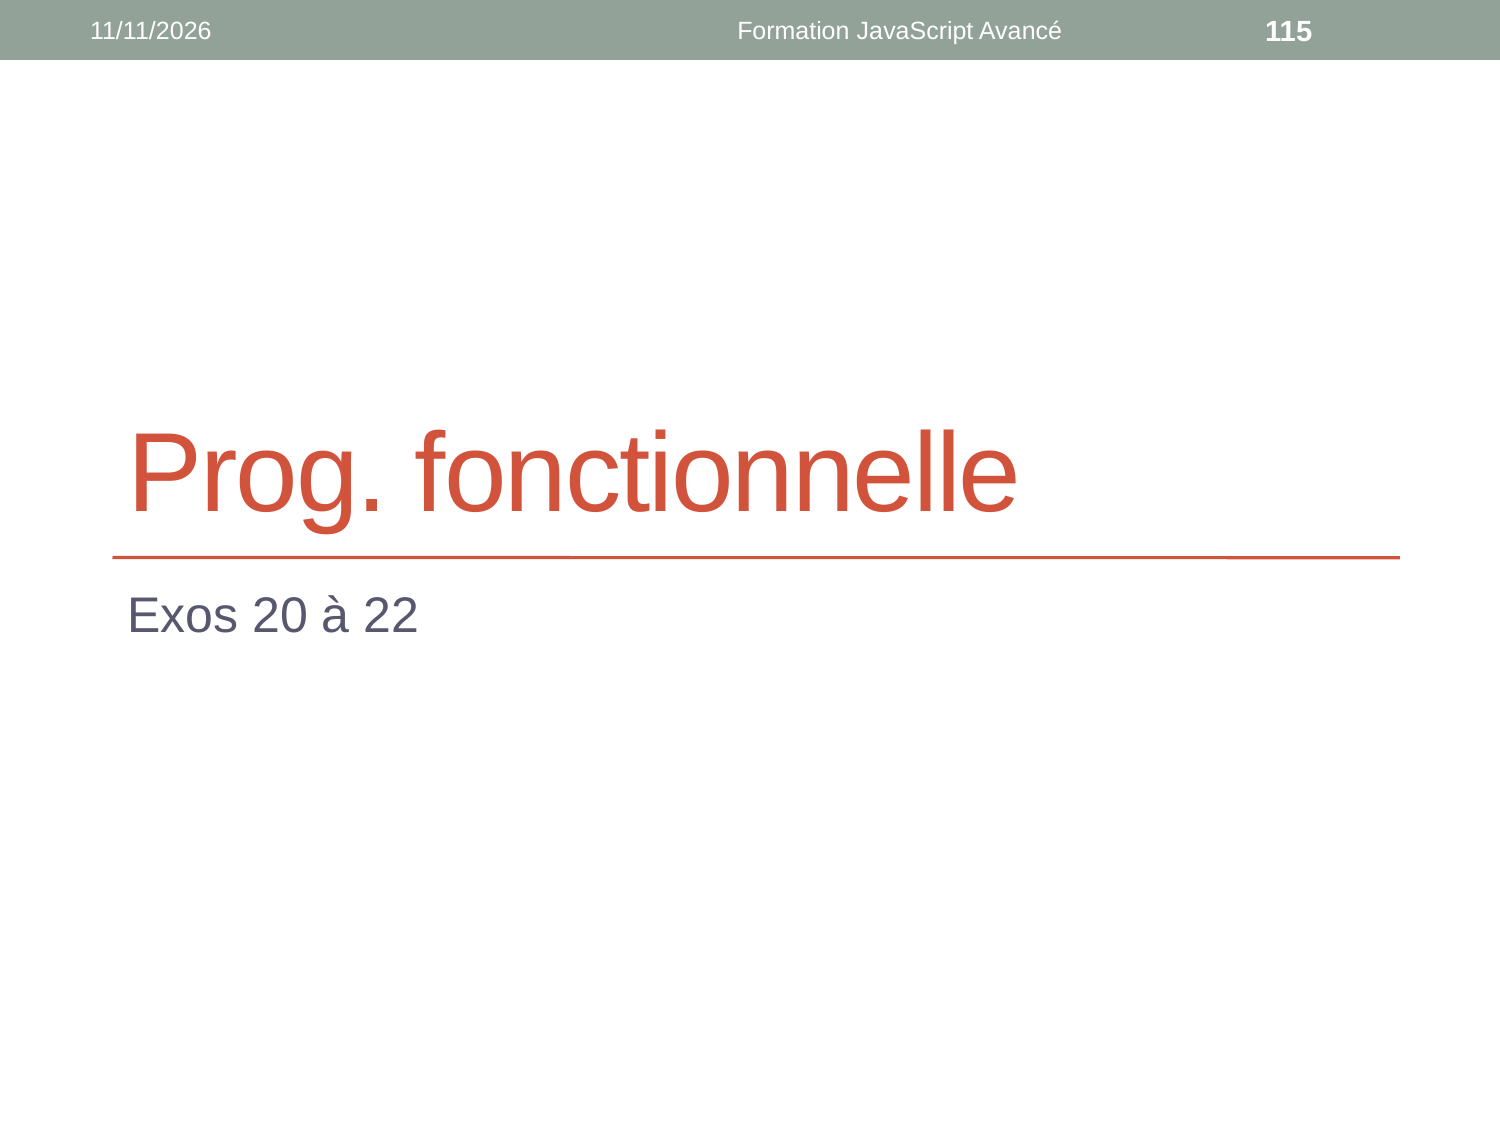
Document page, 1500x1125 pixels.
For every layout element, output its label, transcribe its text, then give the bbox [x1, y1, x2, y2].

subtitle Exos 20 à 22 [112, 575, 1163, 863]
footer Formation JavaScript Avancé [562, 3, 1238, 57]
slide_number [75, 3, 550, 57]
title Prog. fonctionnelle [112, 224, 1400, 542]
slide_number 115 [1250, 3, 1425, 57]
